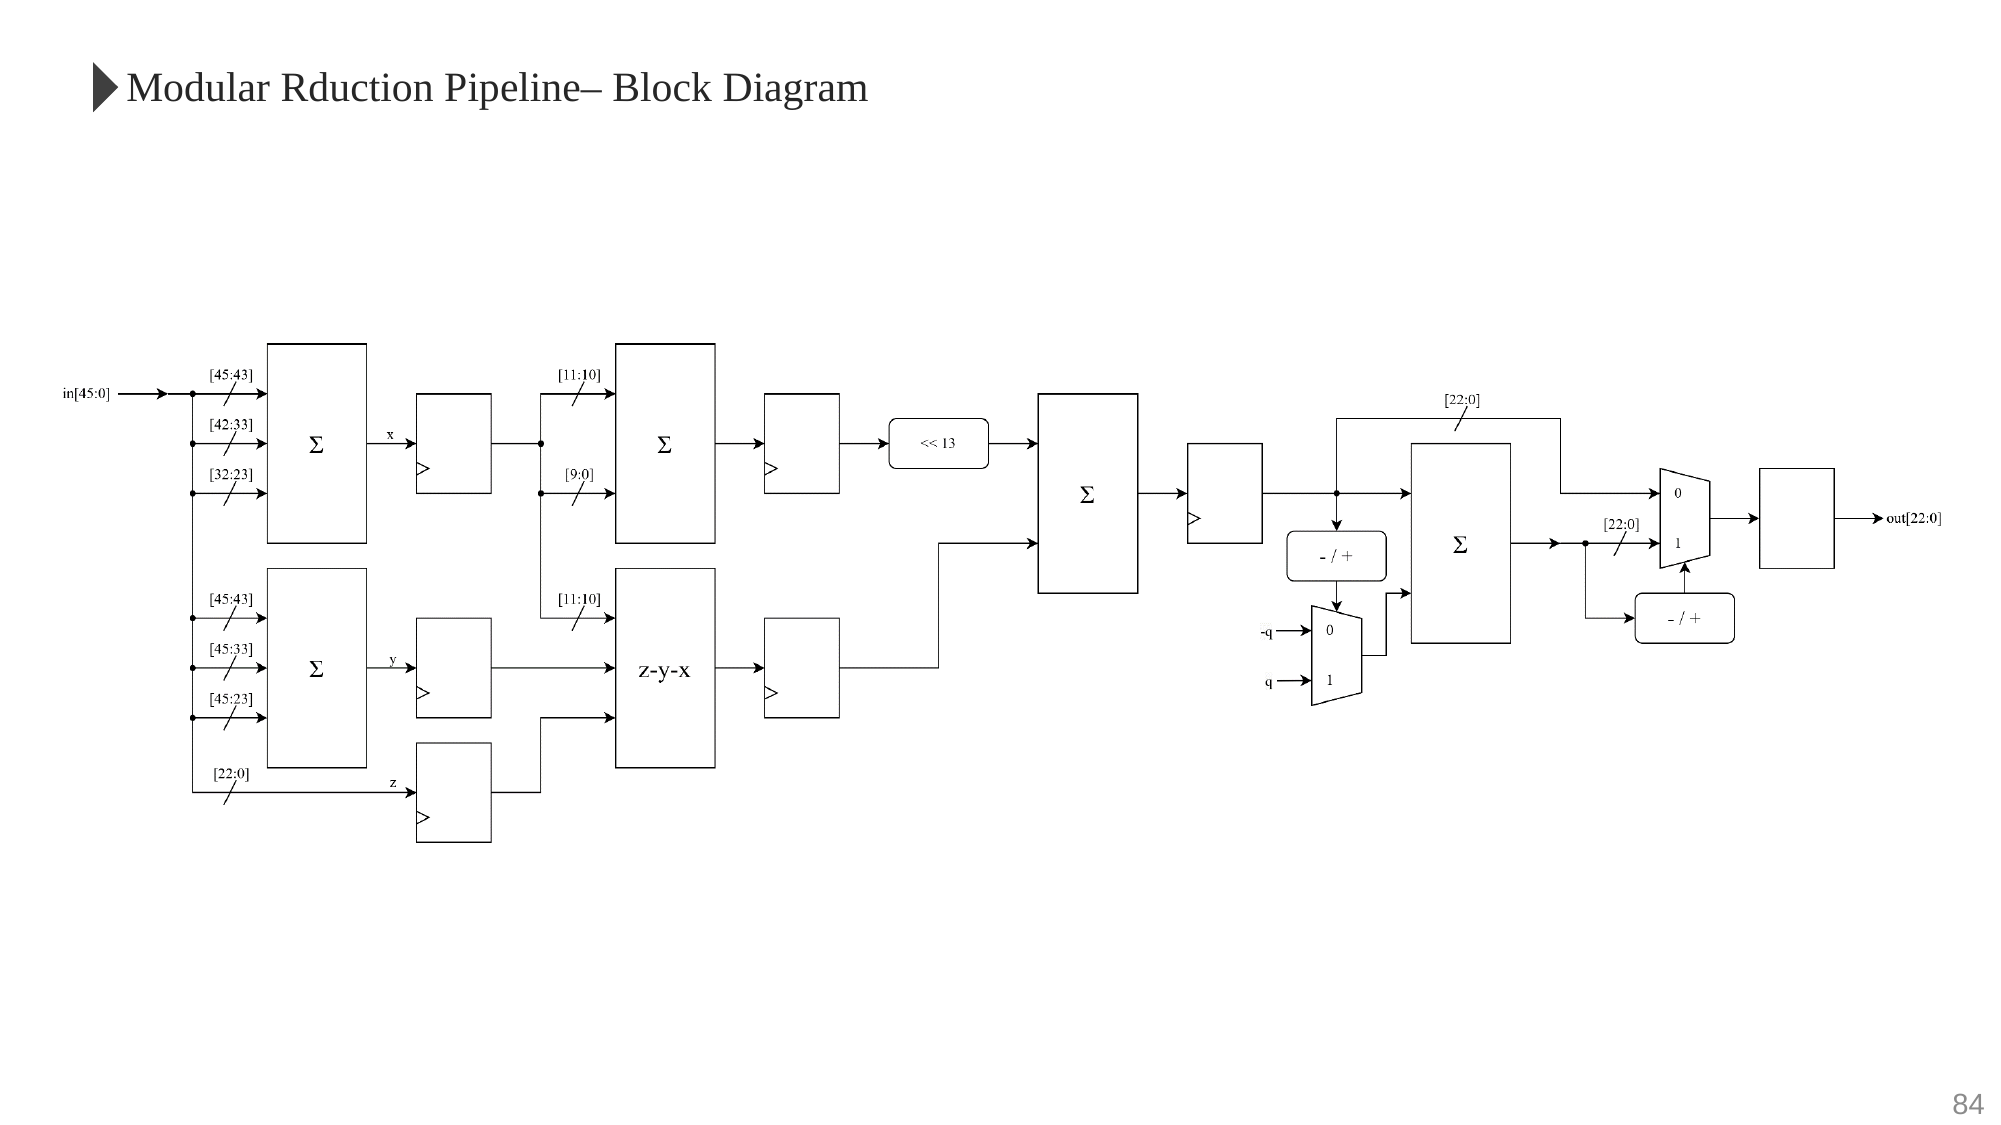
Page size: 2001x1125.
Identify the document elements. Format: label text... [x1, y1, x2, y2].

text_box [93, 52, 887, 118]
slide_number 84 [1550, 1072, 2000, 1125]
picture [55, 343, 1945, 844]
